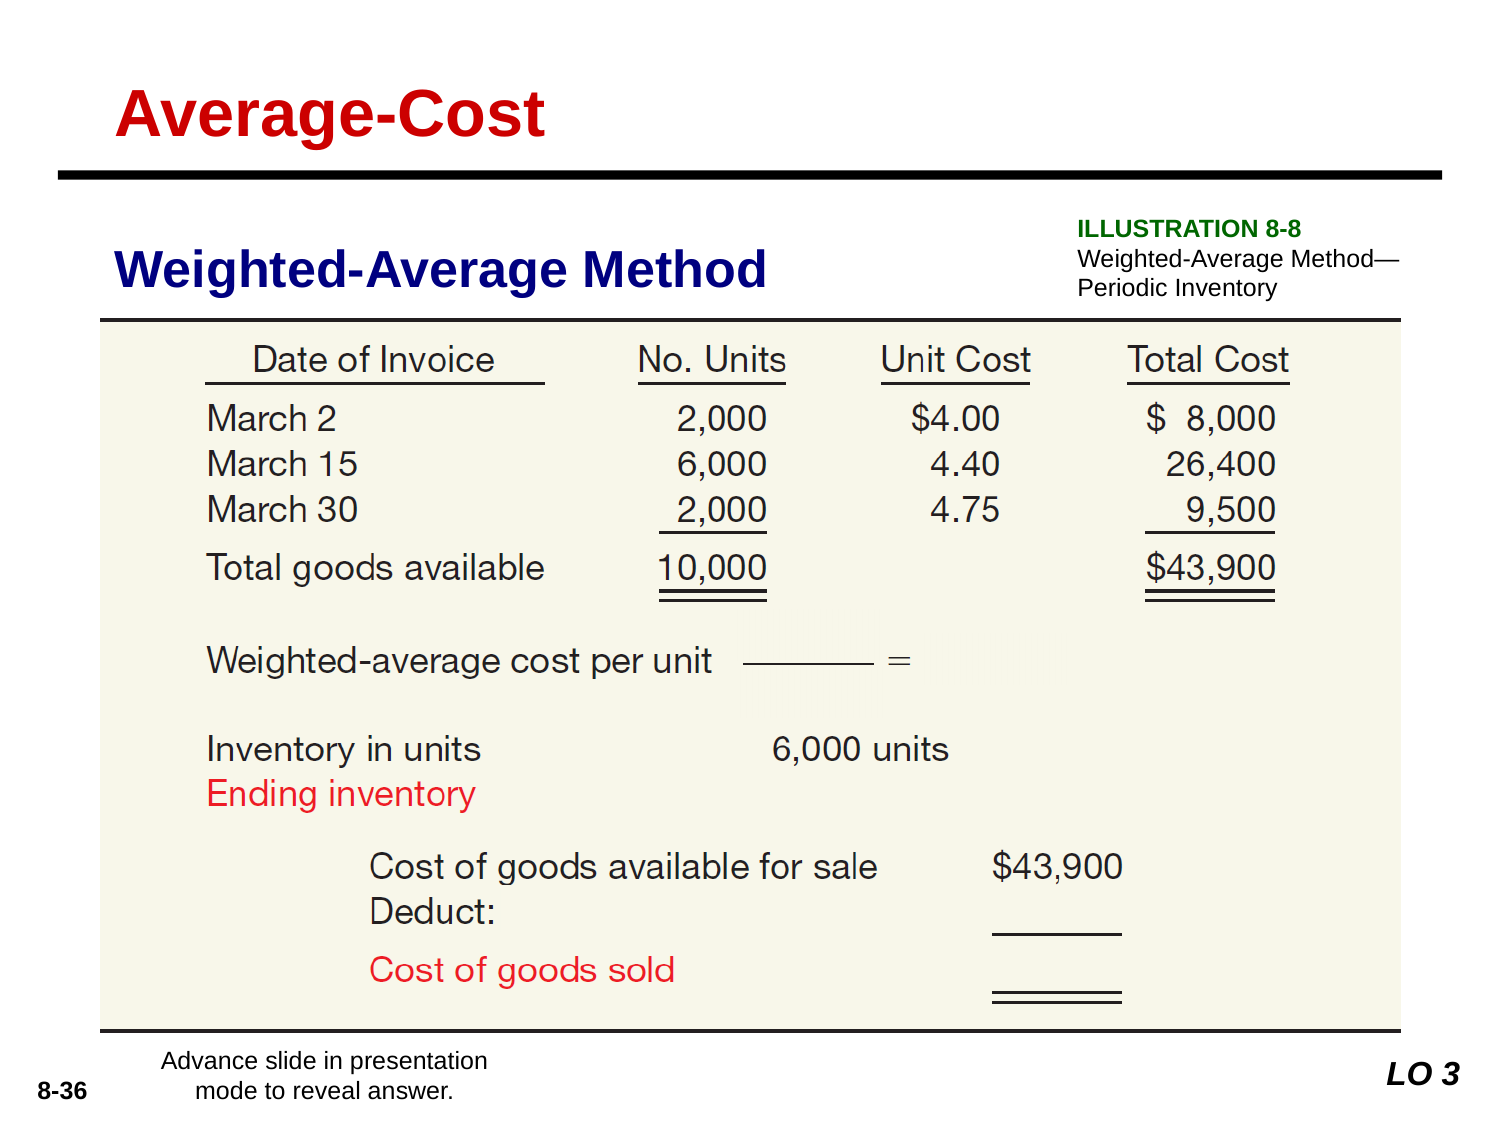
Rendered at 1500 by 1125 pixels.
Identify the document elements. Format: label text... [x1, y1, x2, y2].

text_box Weighted-Average Method [99, 225, 975, 306]
text_box Advance slide in presentation mode to reveal answer. [137, 1047, 513, 1113]
picture [100, 313, 1401, 1038]
text_box LO 3 [1350, 1044, 1475, 1100]
title Average-Cost [99, 62, 1450, 155]
text_box ILLUSTRATION 8-8 Weighted-Average Method—Periodic Inventory [1062, 204, 1463, 310]
